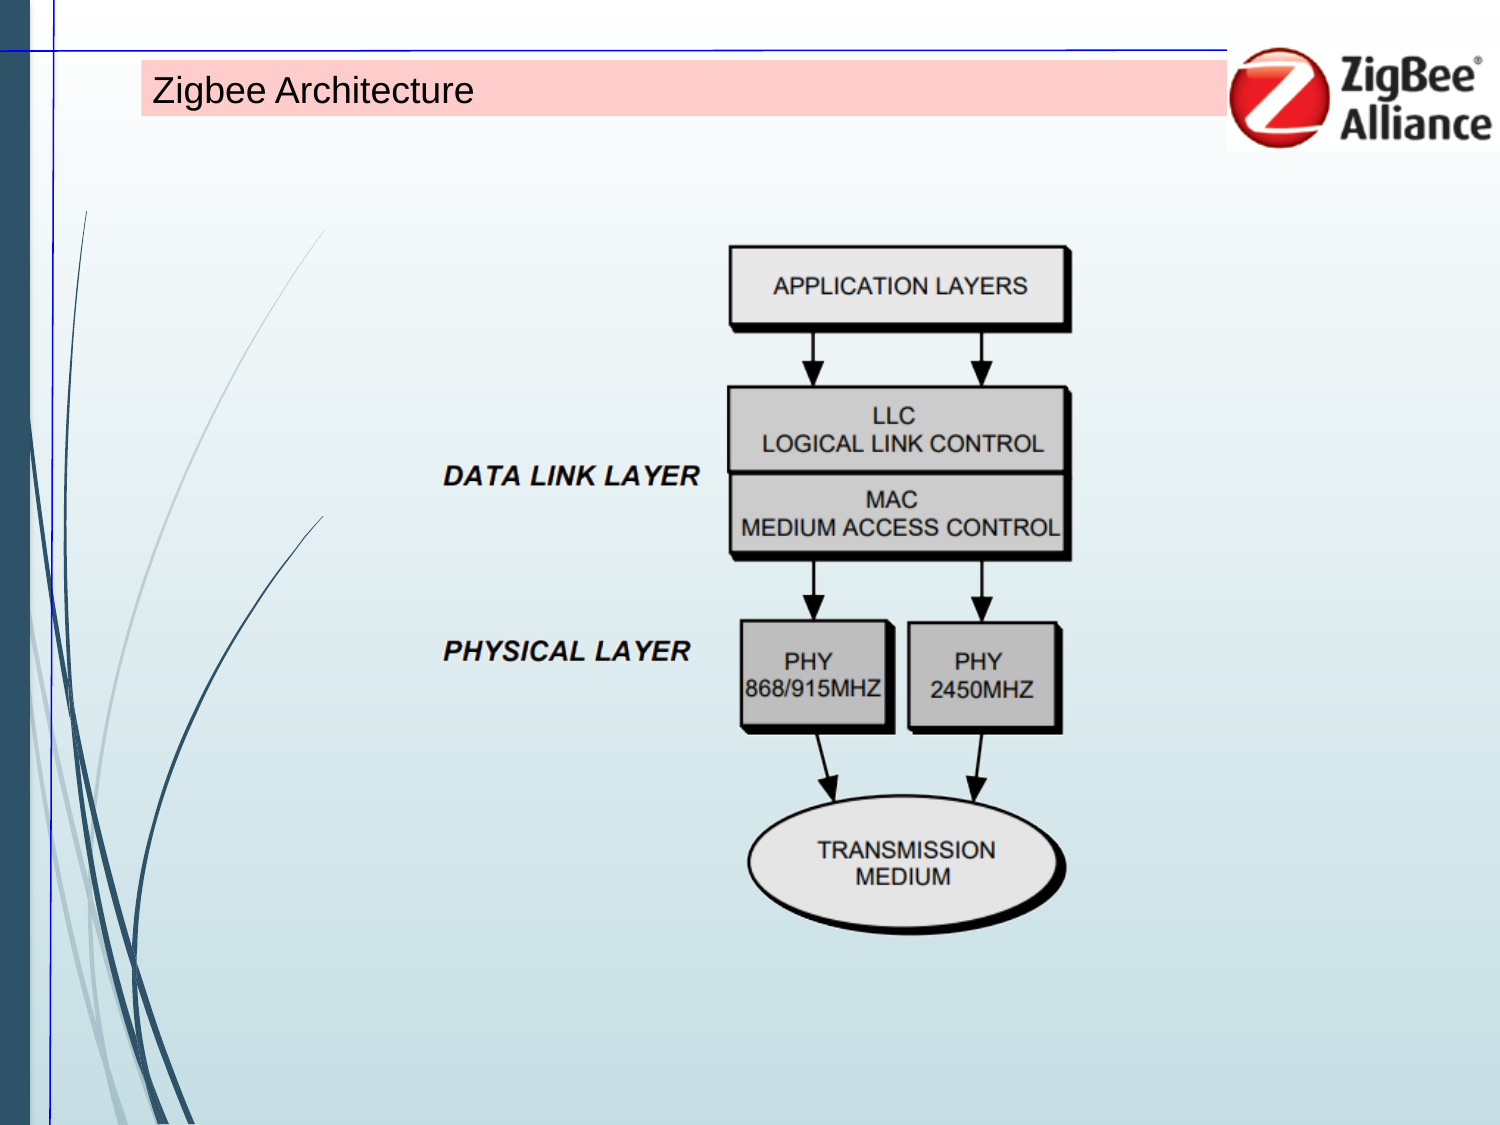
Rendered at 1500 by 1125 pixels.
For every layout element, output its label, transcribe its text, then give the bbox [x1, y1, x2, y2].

picture [1227, 44, 1500, 151]
text_box Zigbee Architecture [141, 60, 1222, 117]
text_box [187, 253, 1313, 985]
picture [262, 187, 1176, 972]
